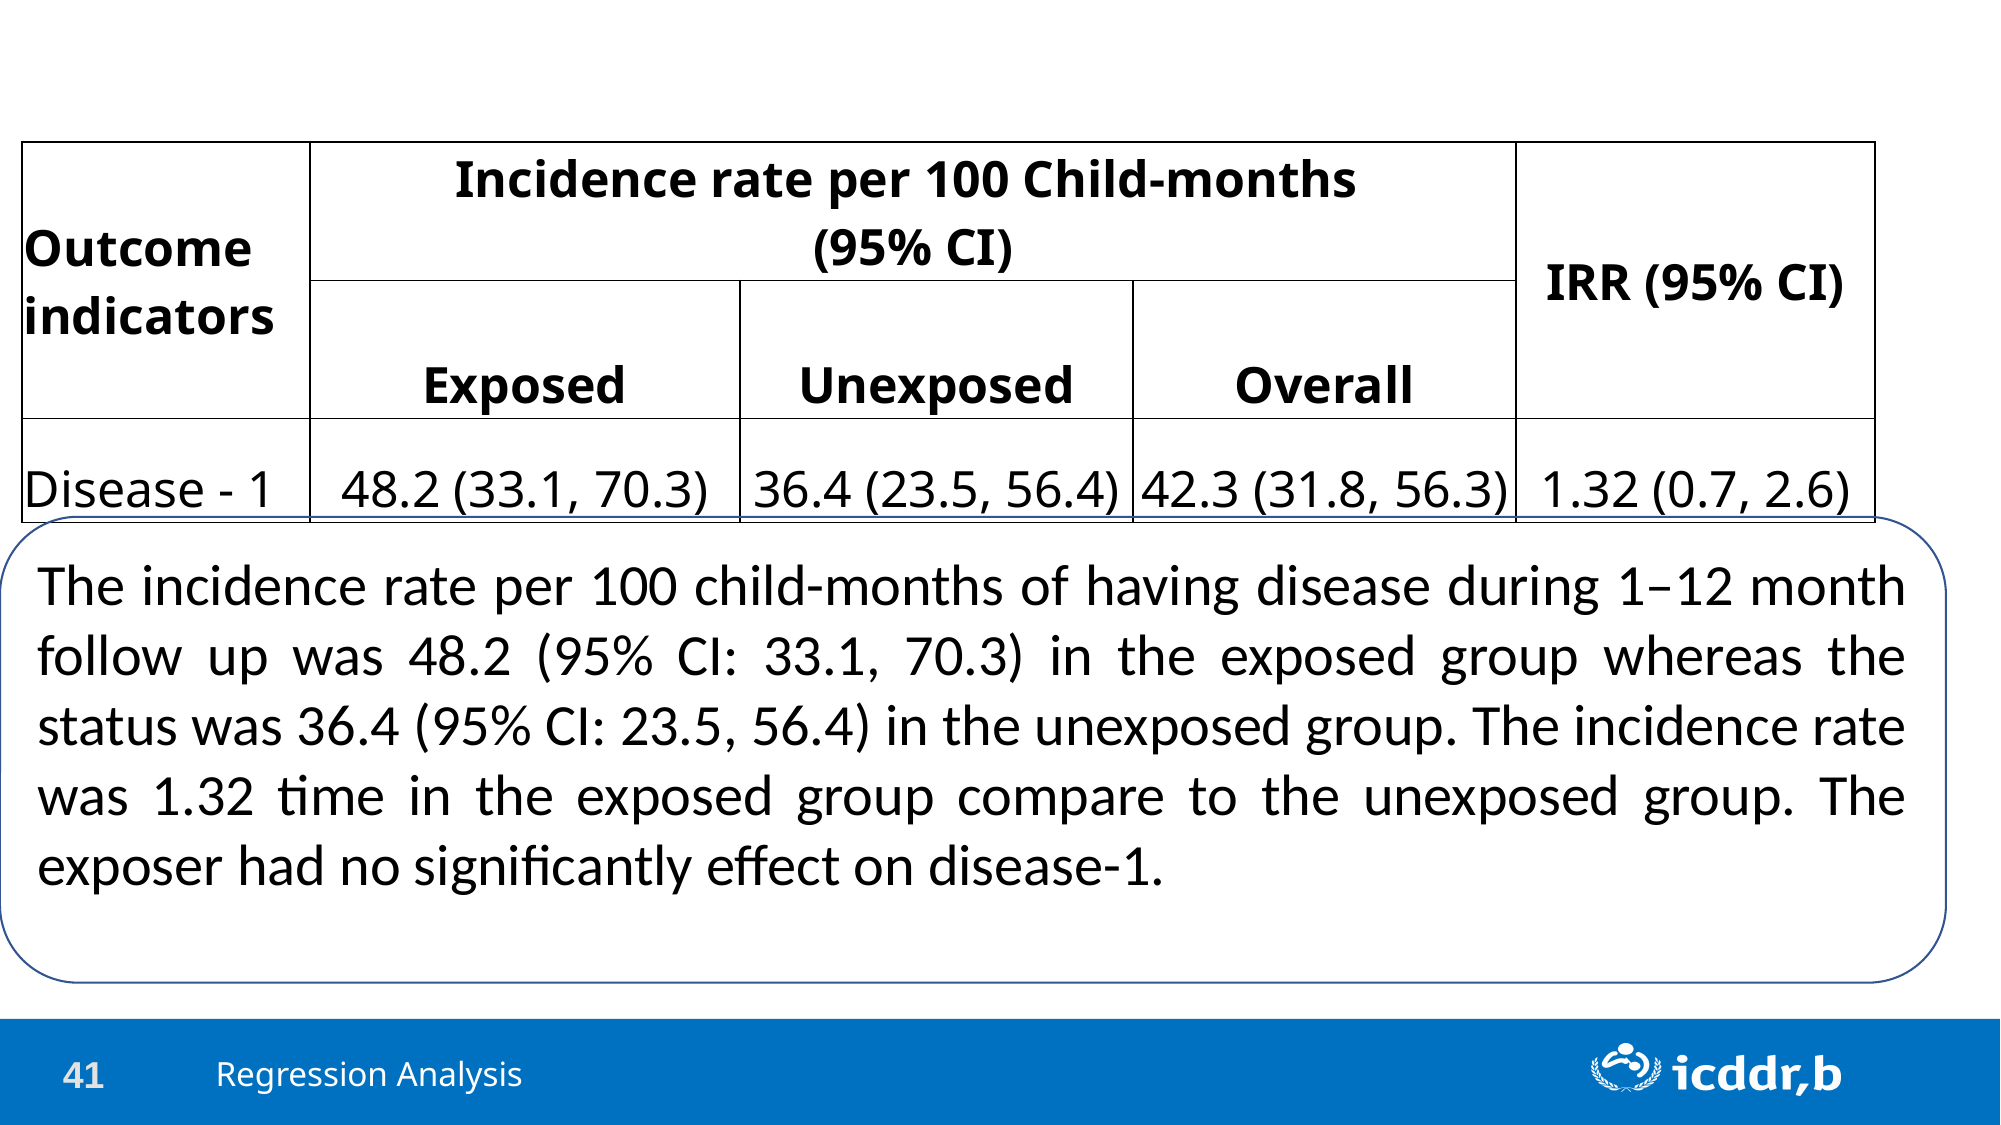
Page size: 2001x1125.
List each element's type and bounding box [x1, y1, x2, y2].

table_cell [23, 419, 309, 522]
table_cell [311, 281, 739, 418]
table_cell [1134, 419, 1515, 515]
table_header [23, 143, 309, 418]
table_cell [1517, 419, 1874, 515]
table_header [311, 143, 1515, 280]
text_box [0, 515, 1947, 984]
table_cell [741, 281, 1132, 418]
table_cell [741, 419, 1132, 515]
table_header [1517, 143, 1874, 418]
table_cell [311, 419, 739, 515]
picture [1591, 1043, 1841, 1096]
table_cell [1134, 281, 1515, 418]
